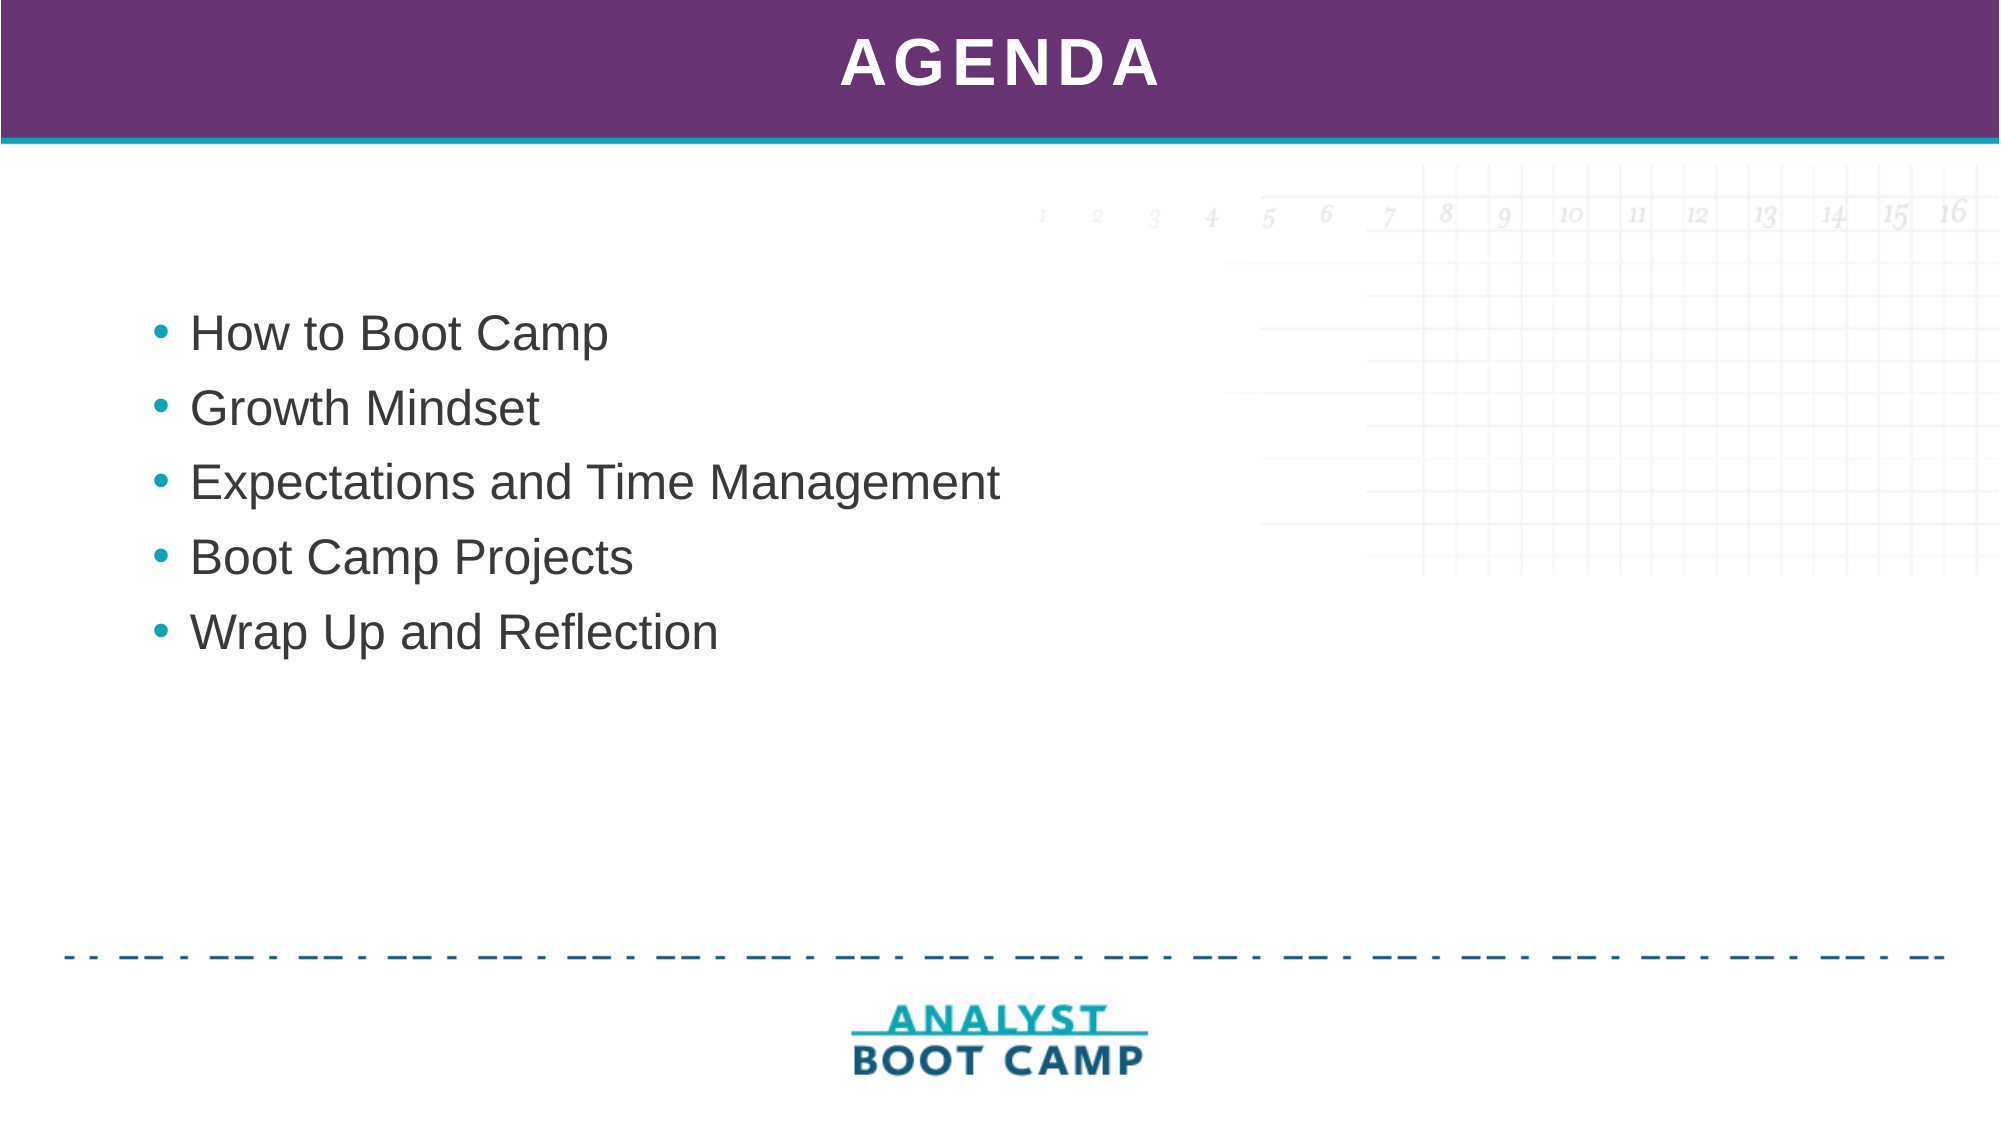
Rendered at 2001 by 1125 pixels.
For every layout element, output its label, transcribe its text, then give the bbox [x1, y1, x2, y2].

picture [1, 0, 1999, 1125]
list How to Boot Camp Growth Mindset Expectations and Time Management Boot Camp Projects Wrap Up and Reflection [137, 299, 1863, 933]
title AGENDA [137, 0, 1863, 128]
